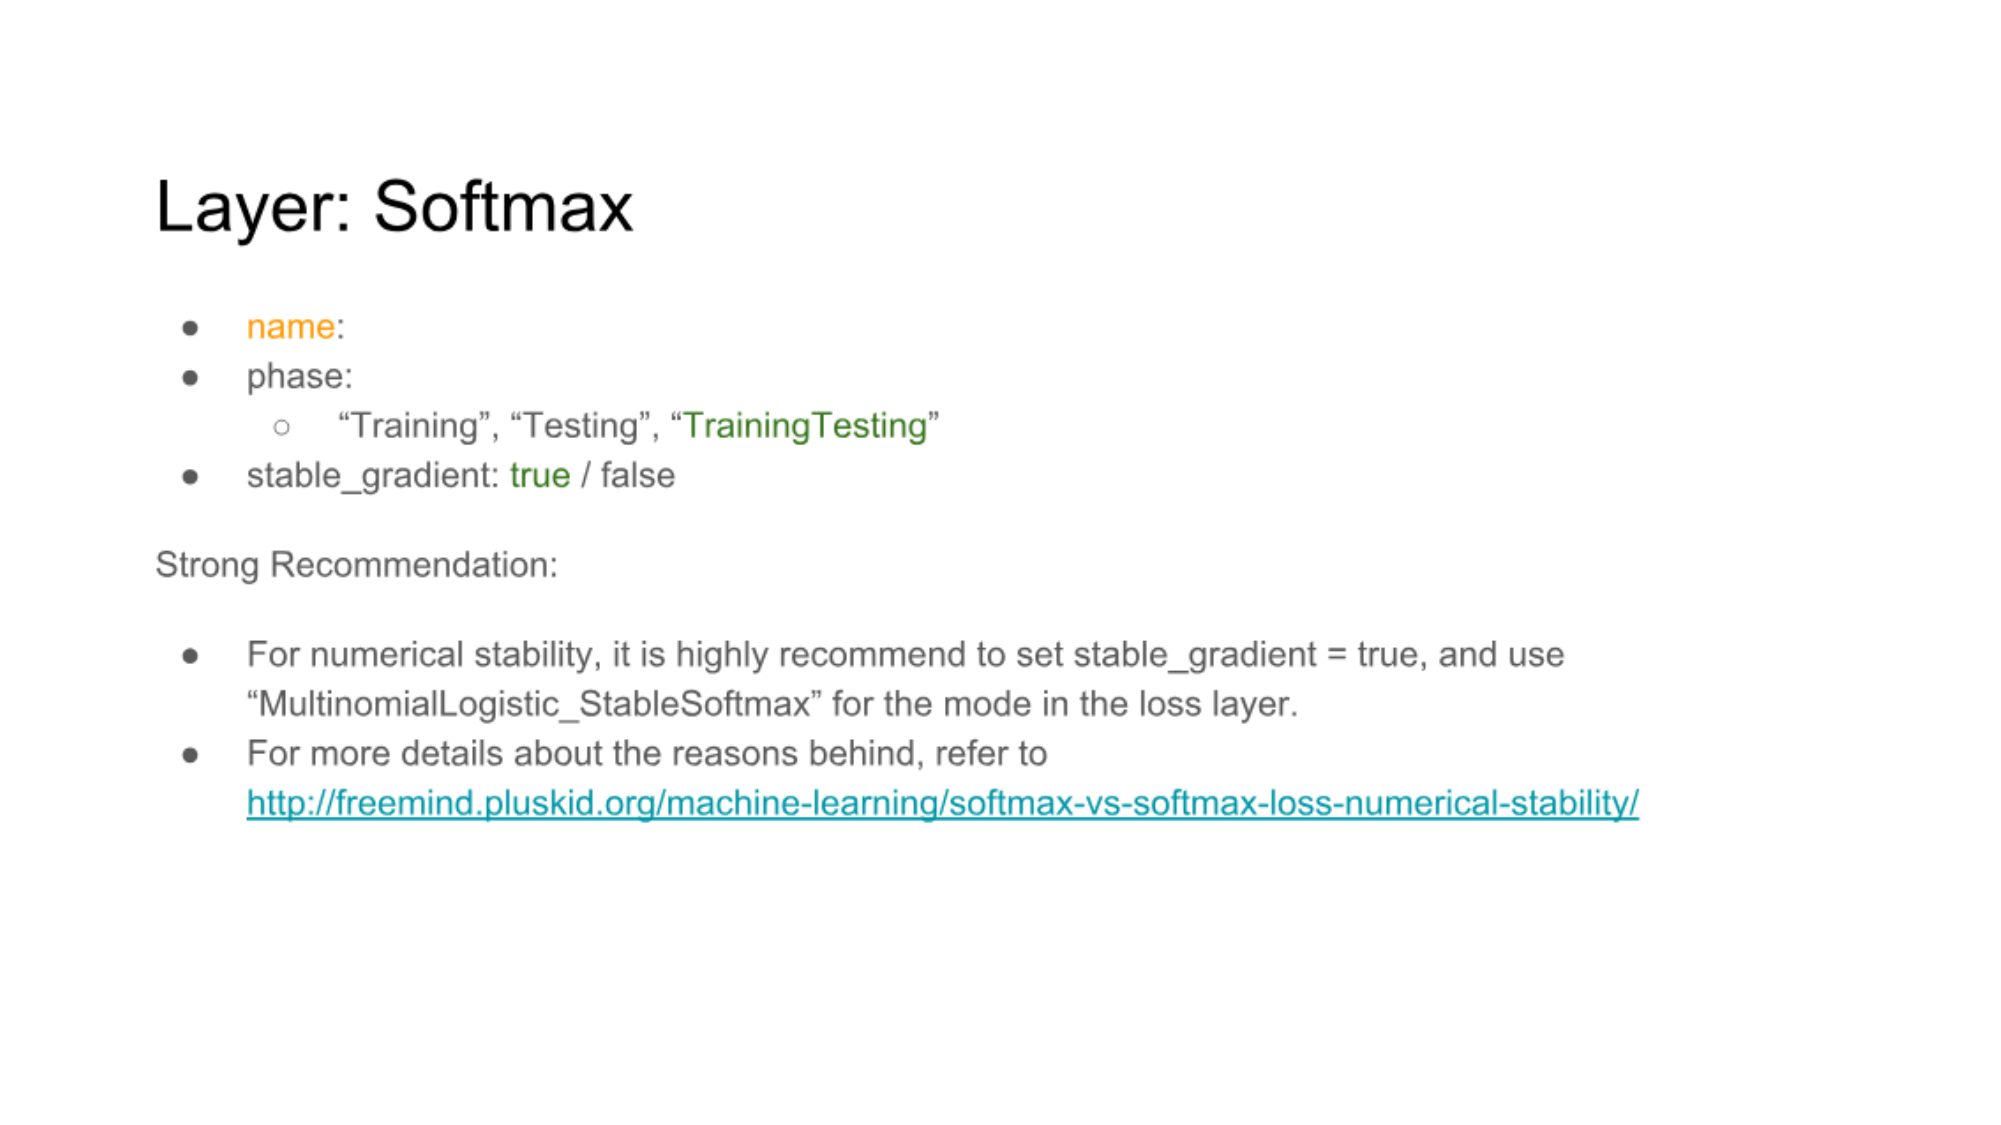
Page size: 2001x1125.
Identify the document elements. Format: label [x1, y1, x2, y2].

picture [90, 69, 1888, 1063]
